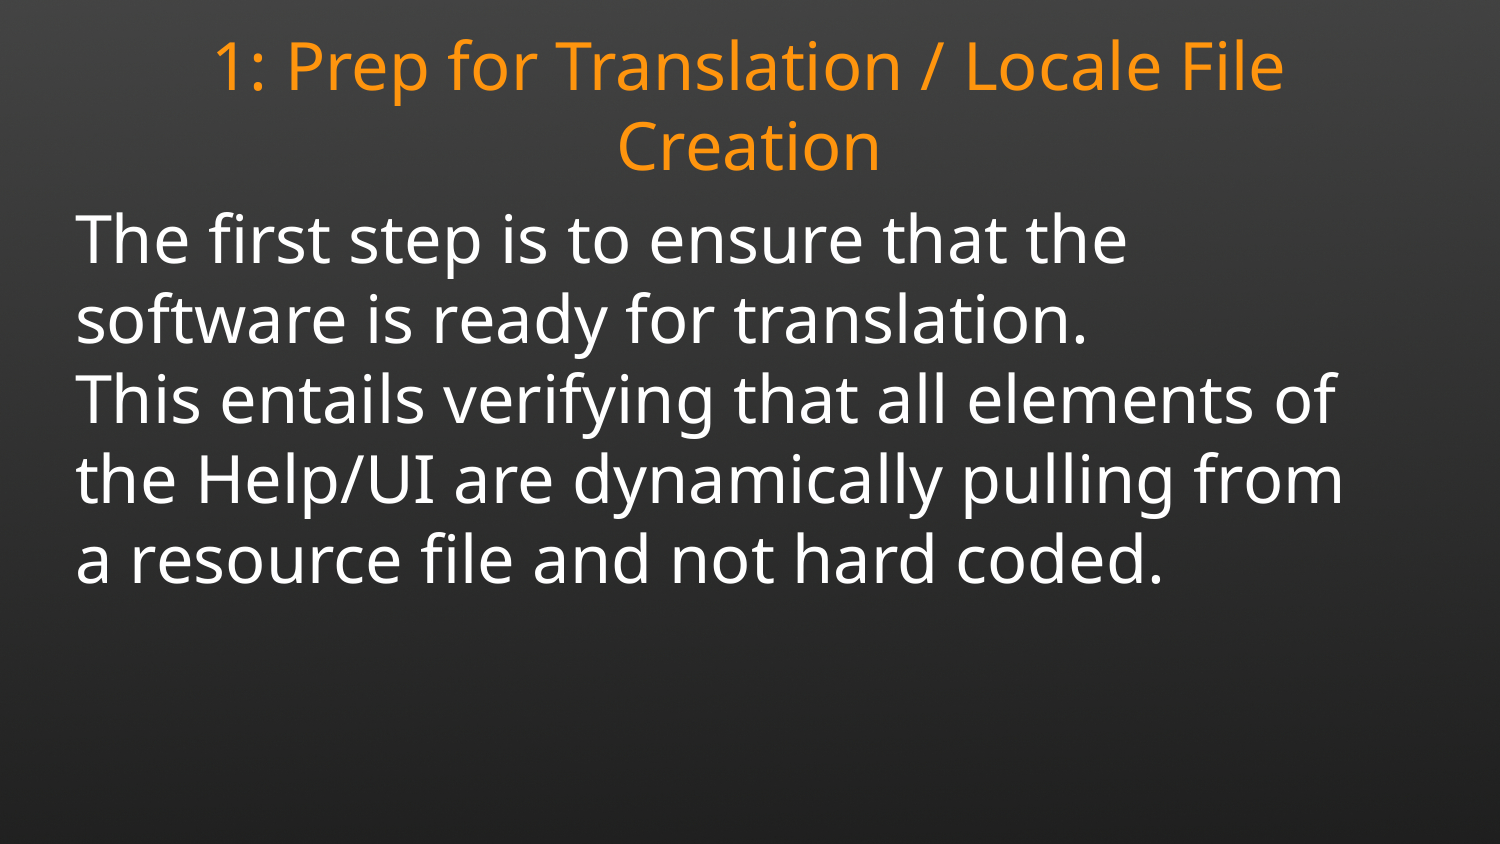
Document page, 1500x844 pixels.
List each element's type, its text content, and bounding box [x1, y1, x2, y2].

text_box 1: Prep for Translation / Locale File Creation [75, 26, 1425, 182]
text_box The first step is to ensure that the software is ready for translation. This entails verifying that all elements of the Help/UI are dynamically pulling from a resource file and not hard coded. [75, 197, 1395, 687]
picture [0, 0, 1500, 844]
